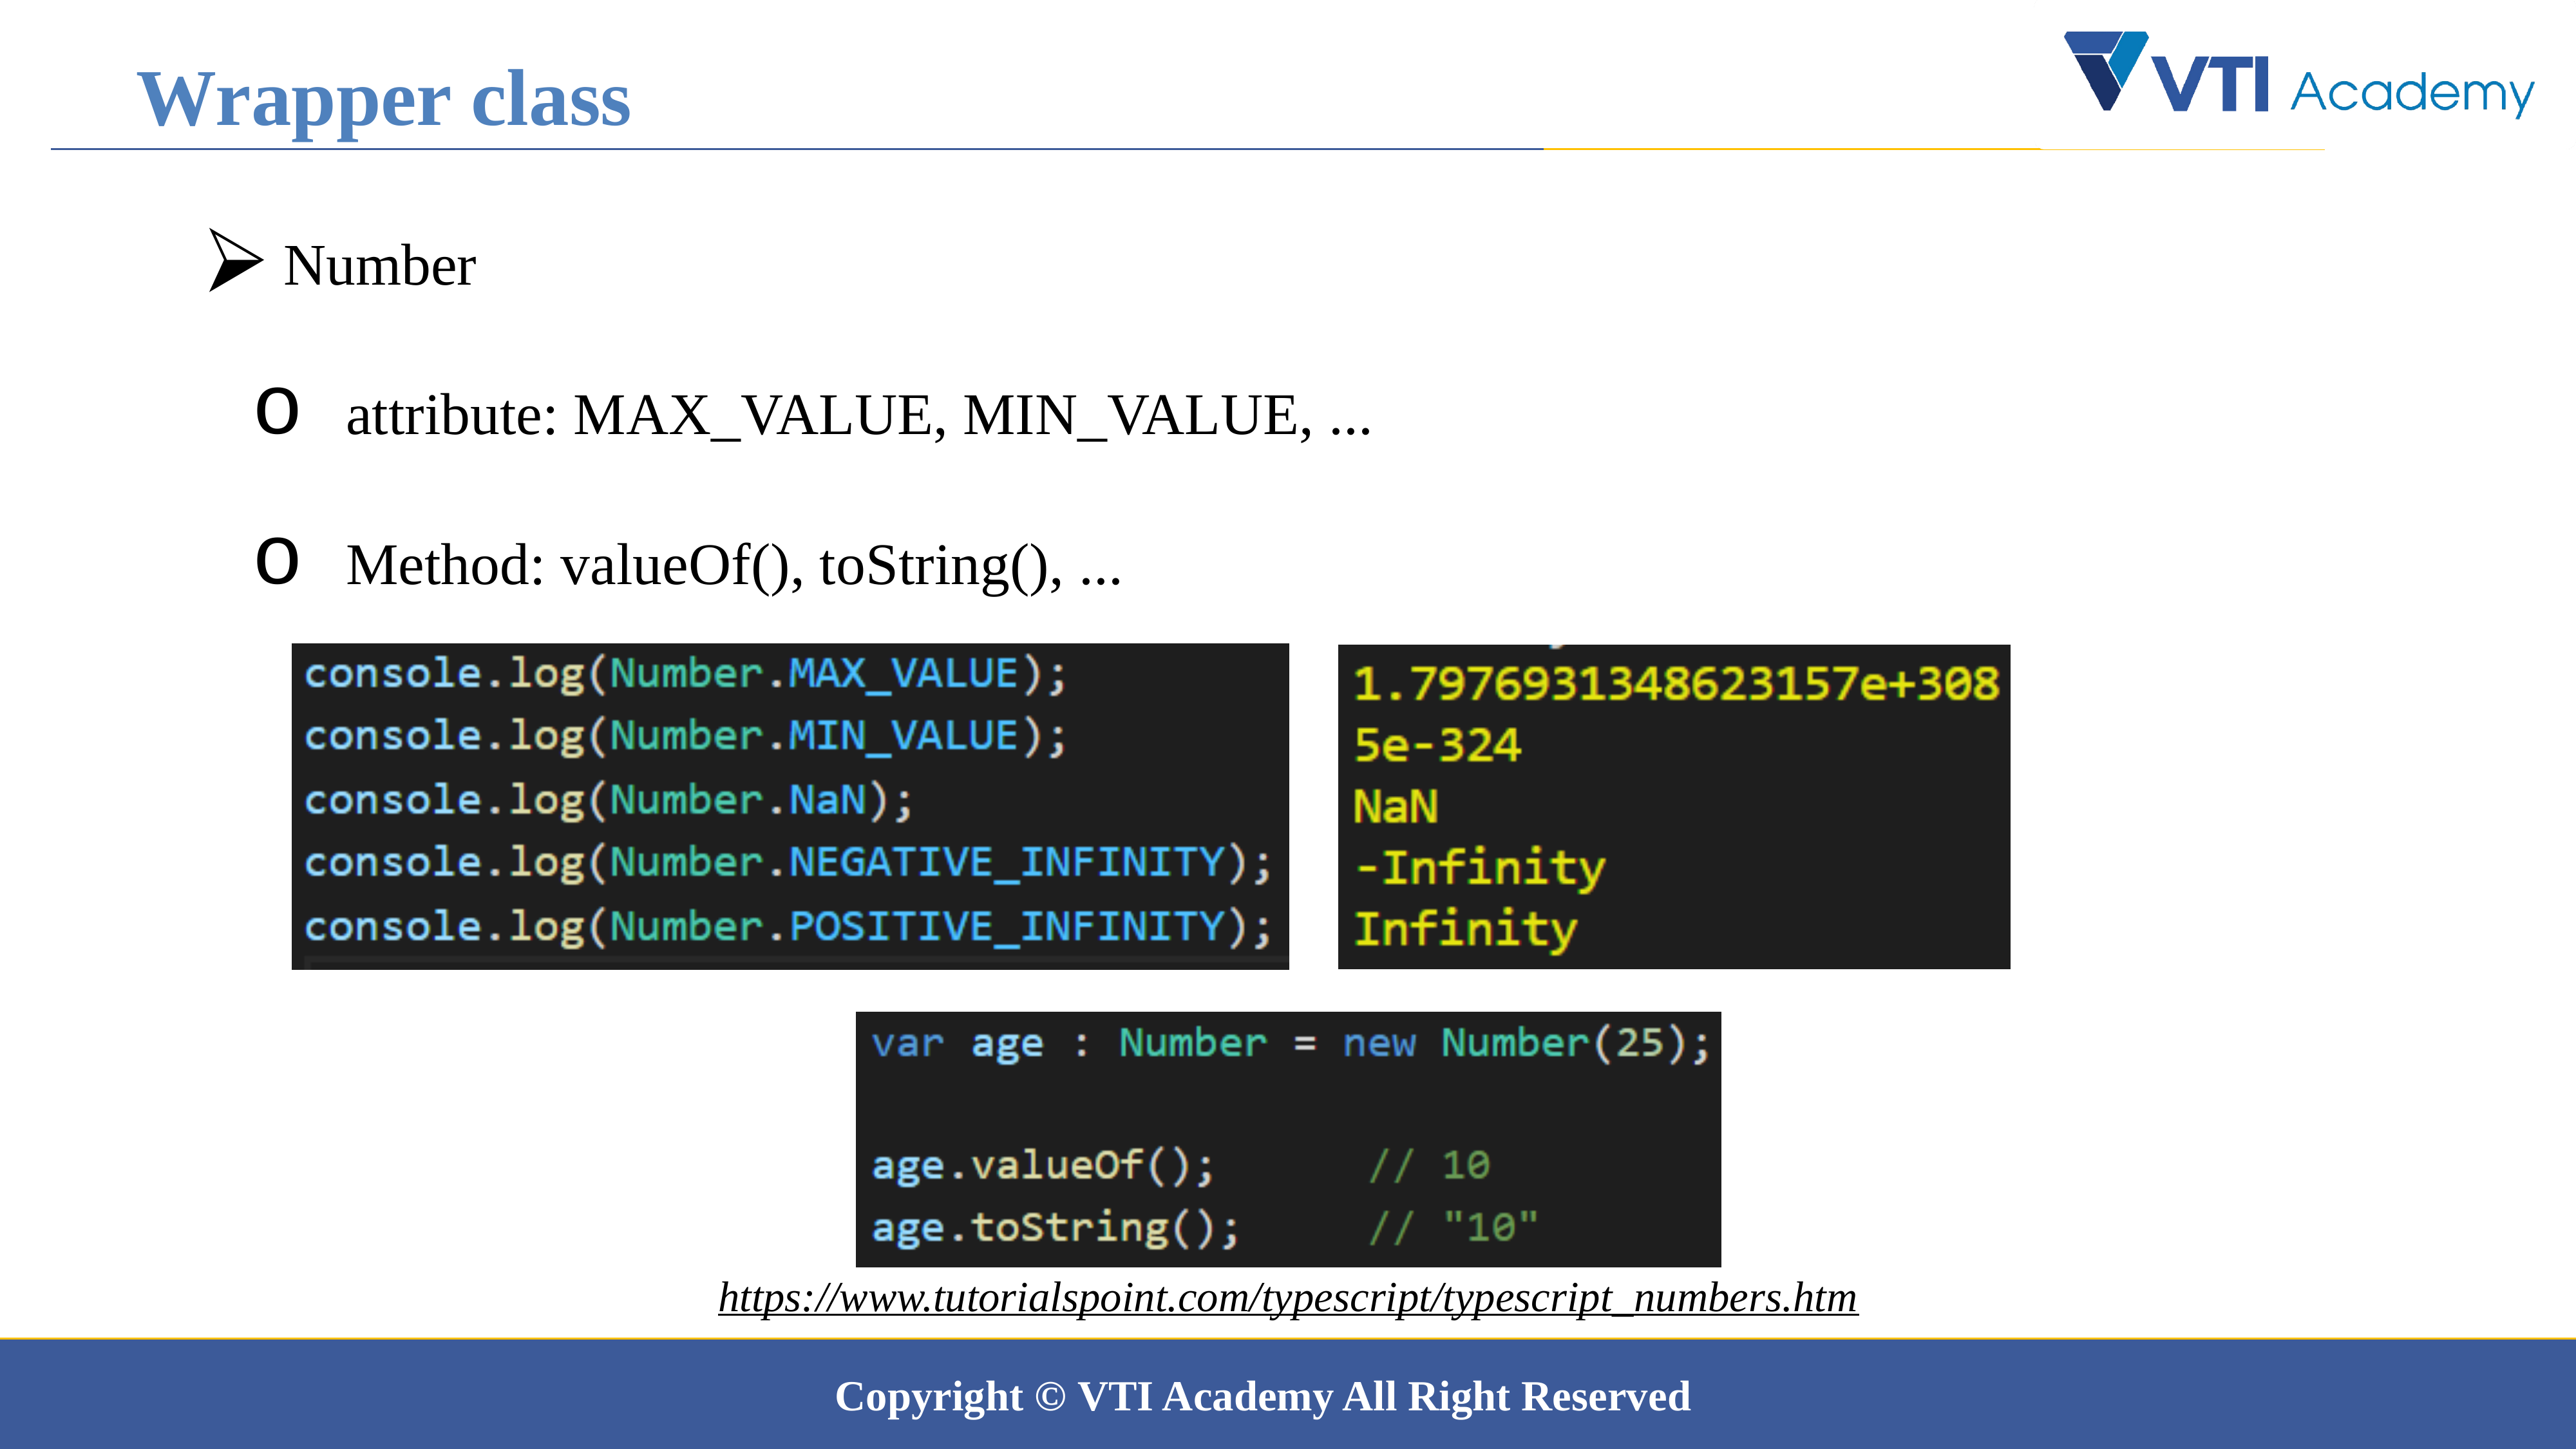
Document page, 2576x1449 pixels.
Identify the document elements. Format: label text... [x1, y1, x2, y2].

picture [856, 1011, 1721, 1267]
text_box Number attribute: MAX_VALUE, MIN_VALUE, ... Method: valueOf(), toString(), ... [195, 220, 1674, 599]
picture [1338, 645, 2011, 970]
picture [291, 643, 1289, 970]
text_box Wrapper class [126, 60, 996, 126]
picture [2034, 0, 2576, 149]
text_box https://www.tutorialspoint.com/typescript/typescript_numbers.htm [530, 1263, 2048, 1325]
